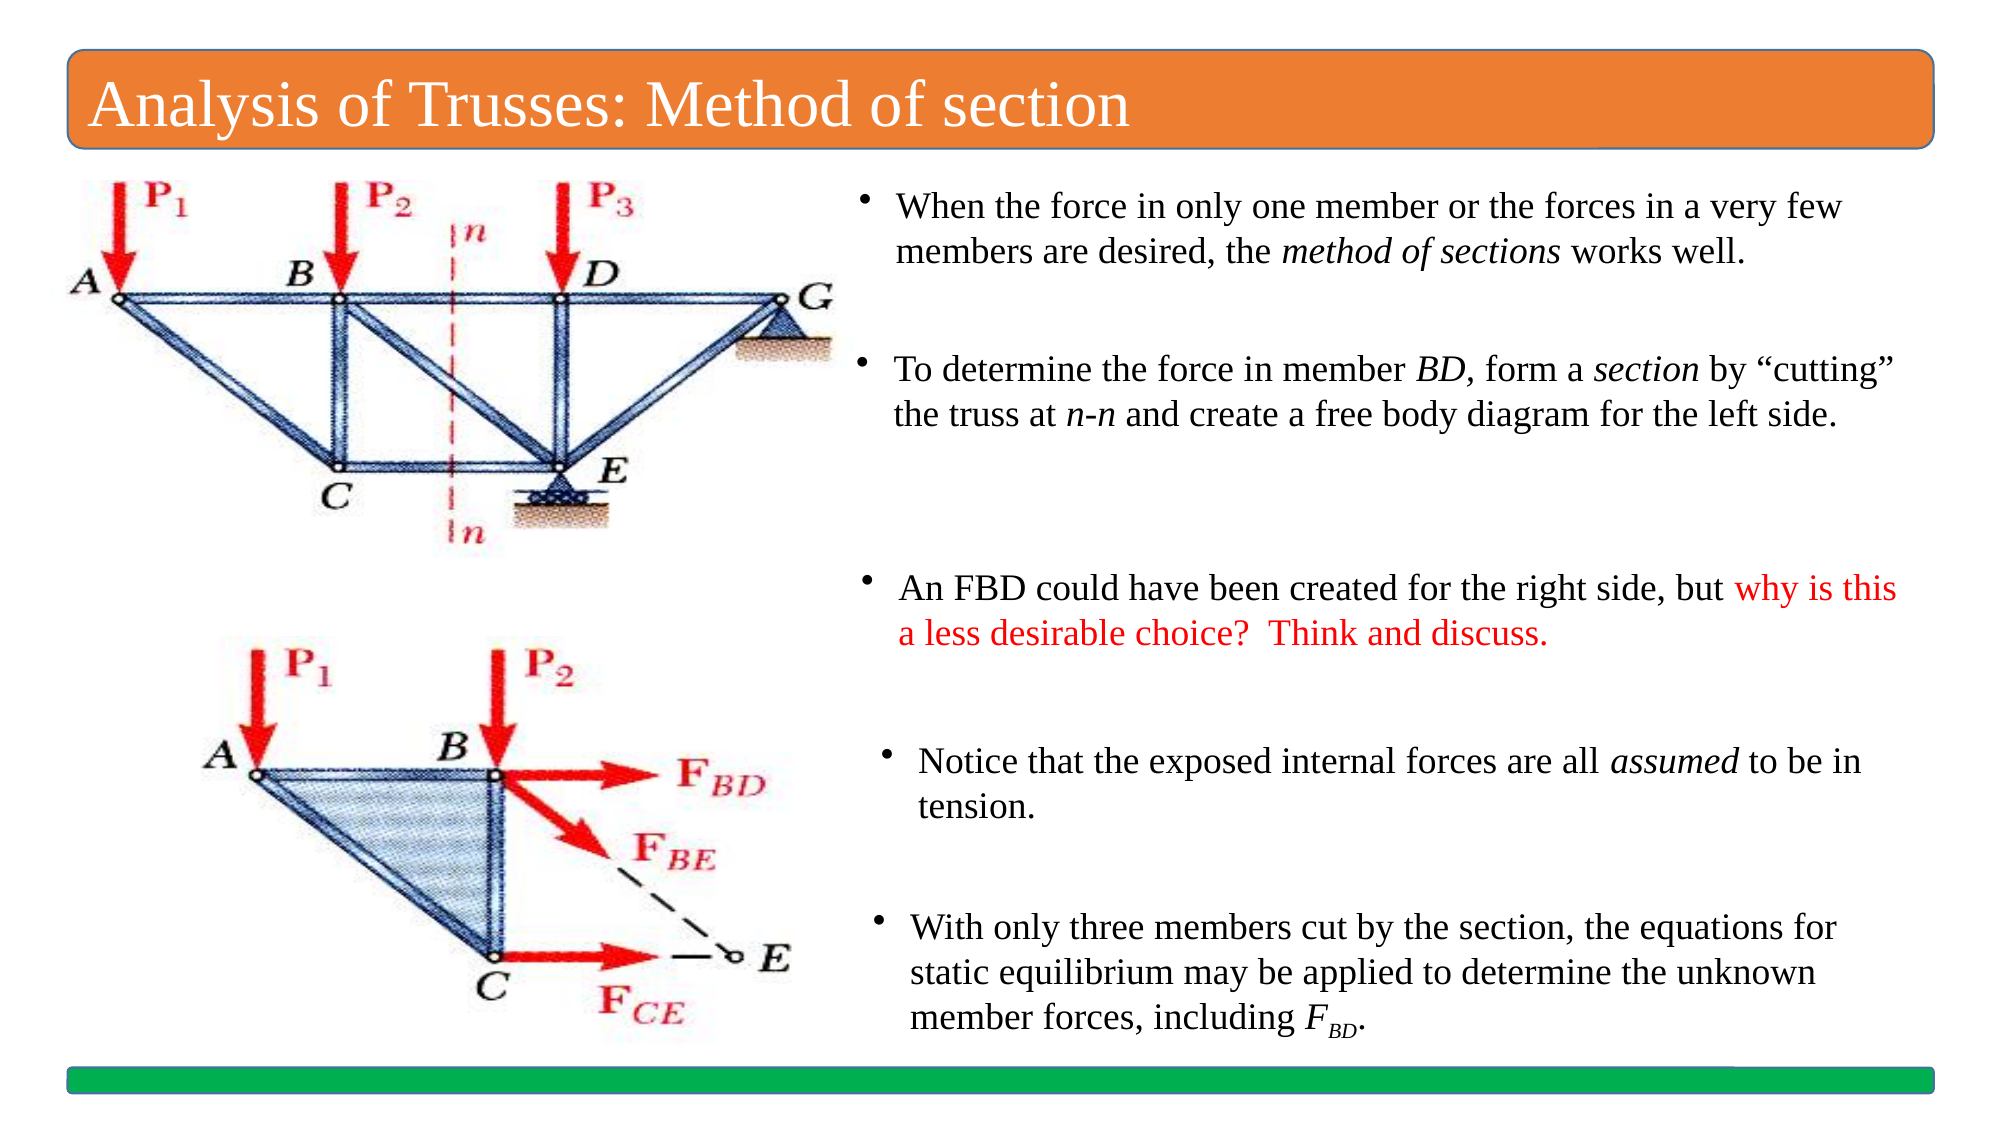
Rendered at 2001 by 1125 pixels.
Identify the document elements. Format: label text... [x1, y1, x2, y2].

text_box With only three members cut by the section, the equations for static equilibrium may be applied to determine the unknown member forces, including FBD. [858, 894, 1932, 1051]
text_box Notice that the exposed internal forces are all assumed to be in tension. [866, 729, 1917, 834]
text_box Analysis of Trusses: Method of section [66, 48, 1935, 150]
picture [183, 636, 811, 1057]
text_box To determine the force in member BD, form a section by “cutting” the truss at n-n and create a free body diagram for the left side. [859, 336, 1925, 442]
text_box [66, 1066, 1935, 1095]
picture [48, 180, 859, 569]
text_box An FBD could have been created for the right side, but why is this a less desirable choice? Think and discuss. [846, 555, 1930, 661]
text_box When the force in only one member or the forces in a very few members are desired, the method of sections works well. [843, 173, 1920, 279]
